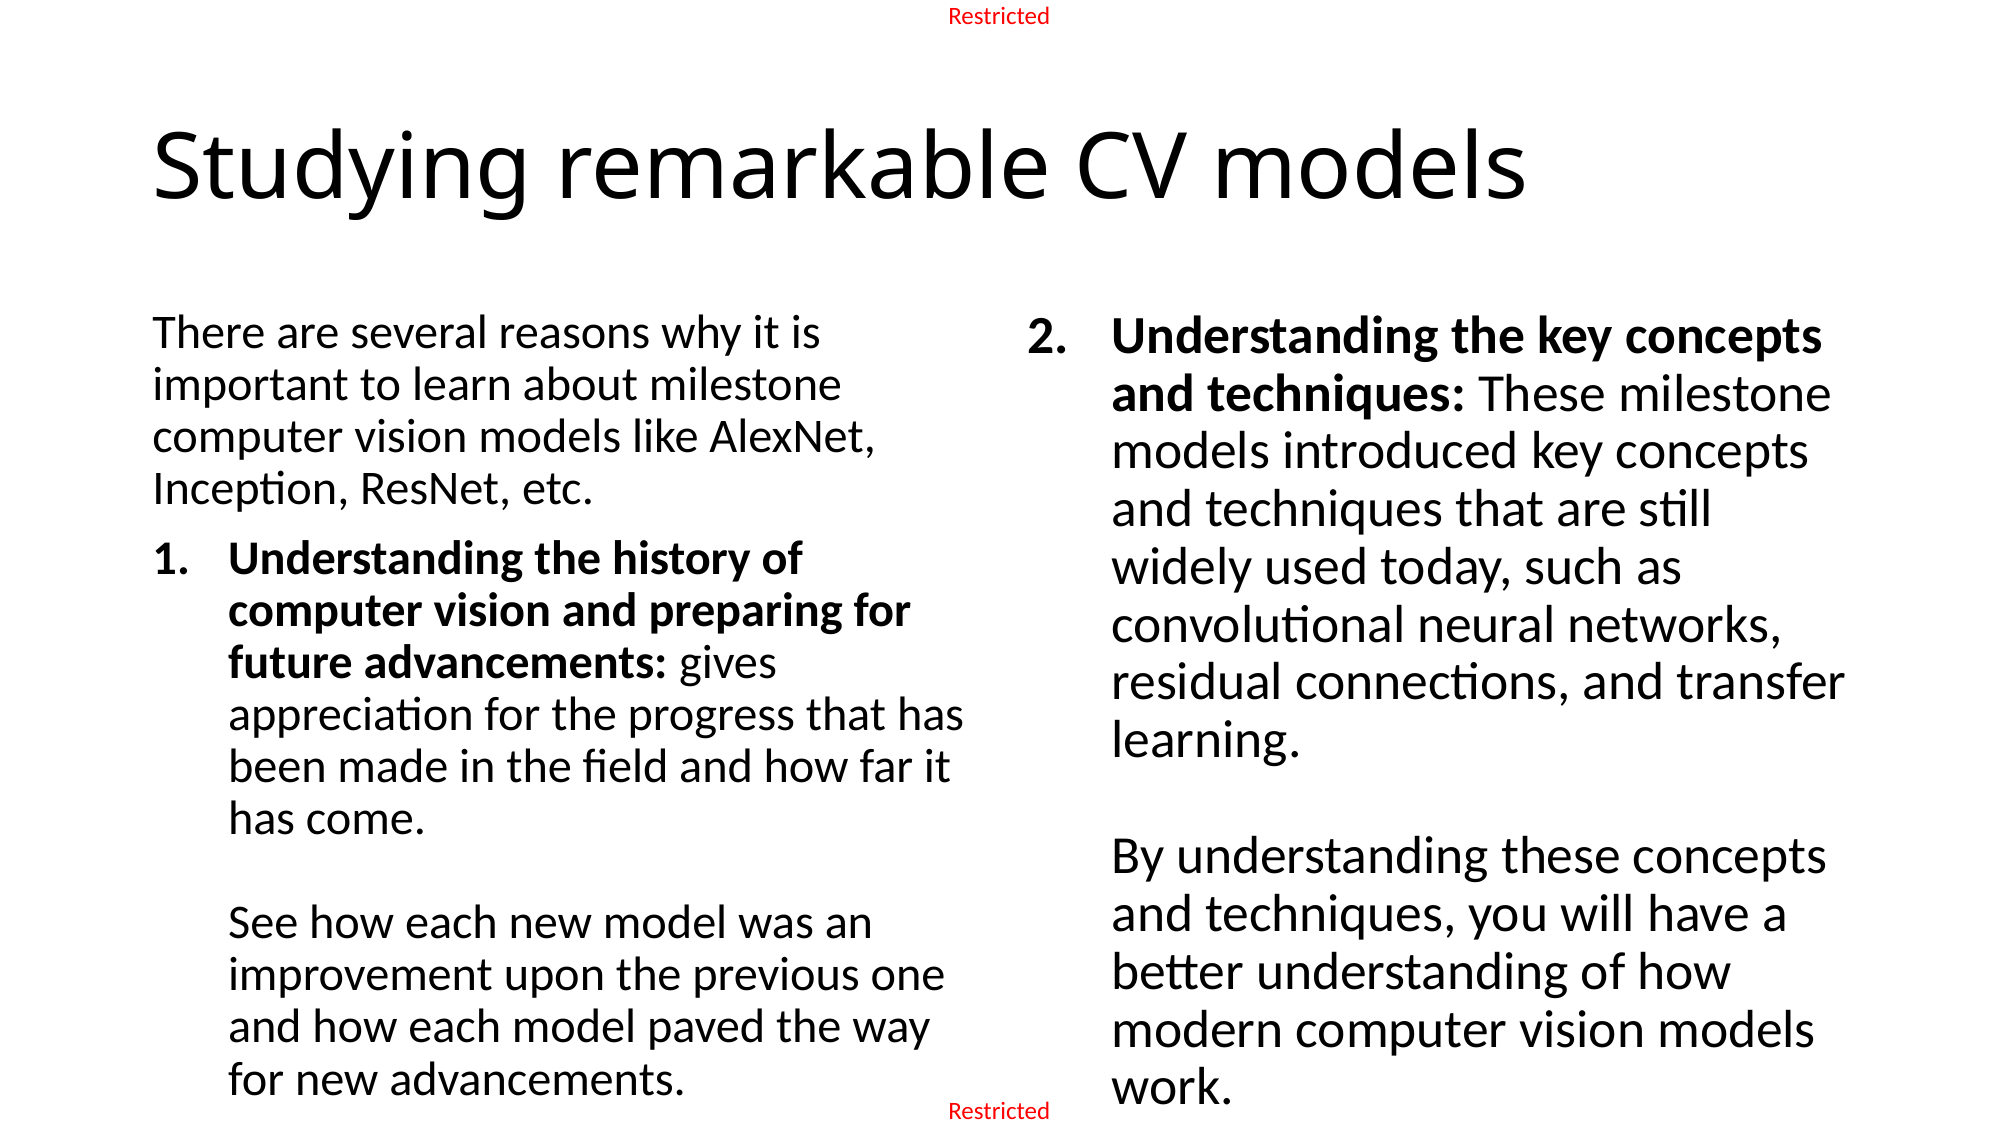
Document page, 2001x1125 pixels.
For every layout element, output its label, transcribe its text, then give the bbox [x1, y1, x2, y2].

title Studying remarkable CV models [137, 59, 1863, 278]
list Understanding the key concepts and techniques: These milestone models introduced key concepts and techniques that are still widely used today, such as convolutional neural networks, residual connections, and transfer learning. By understanding these concepts and techniques, you will have a better understanding of how modern computer vision models work. [1012, 299, 1863, 1125]
list There are several reasons why it is important to learn about milestone computer vision models like AlexNet, Inception, ResNet, etc. Understanding the history of computer vision and preparing for future advancements: gives appreciation for the progress that has been made in the field and how far it has come. See how each new model was an improvement upon the previous one and how each model paved the way for new advancements. [137, 299, 988, 1125]
